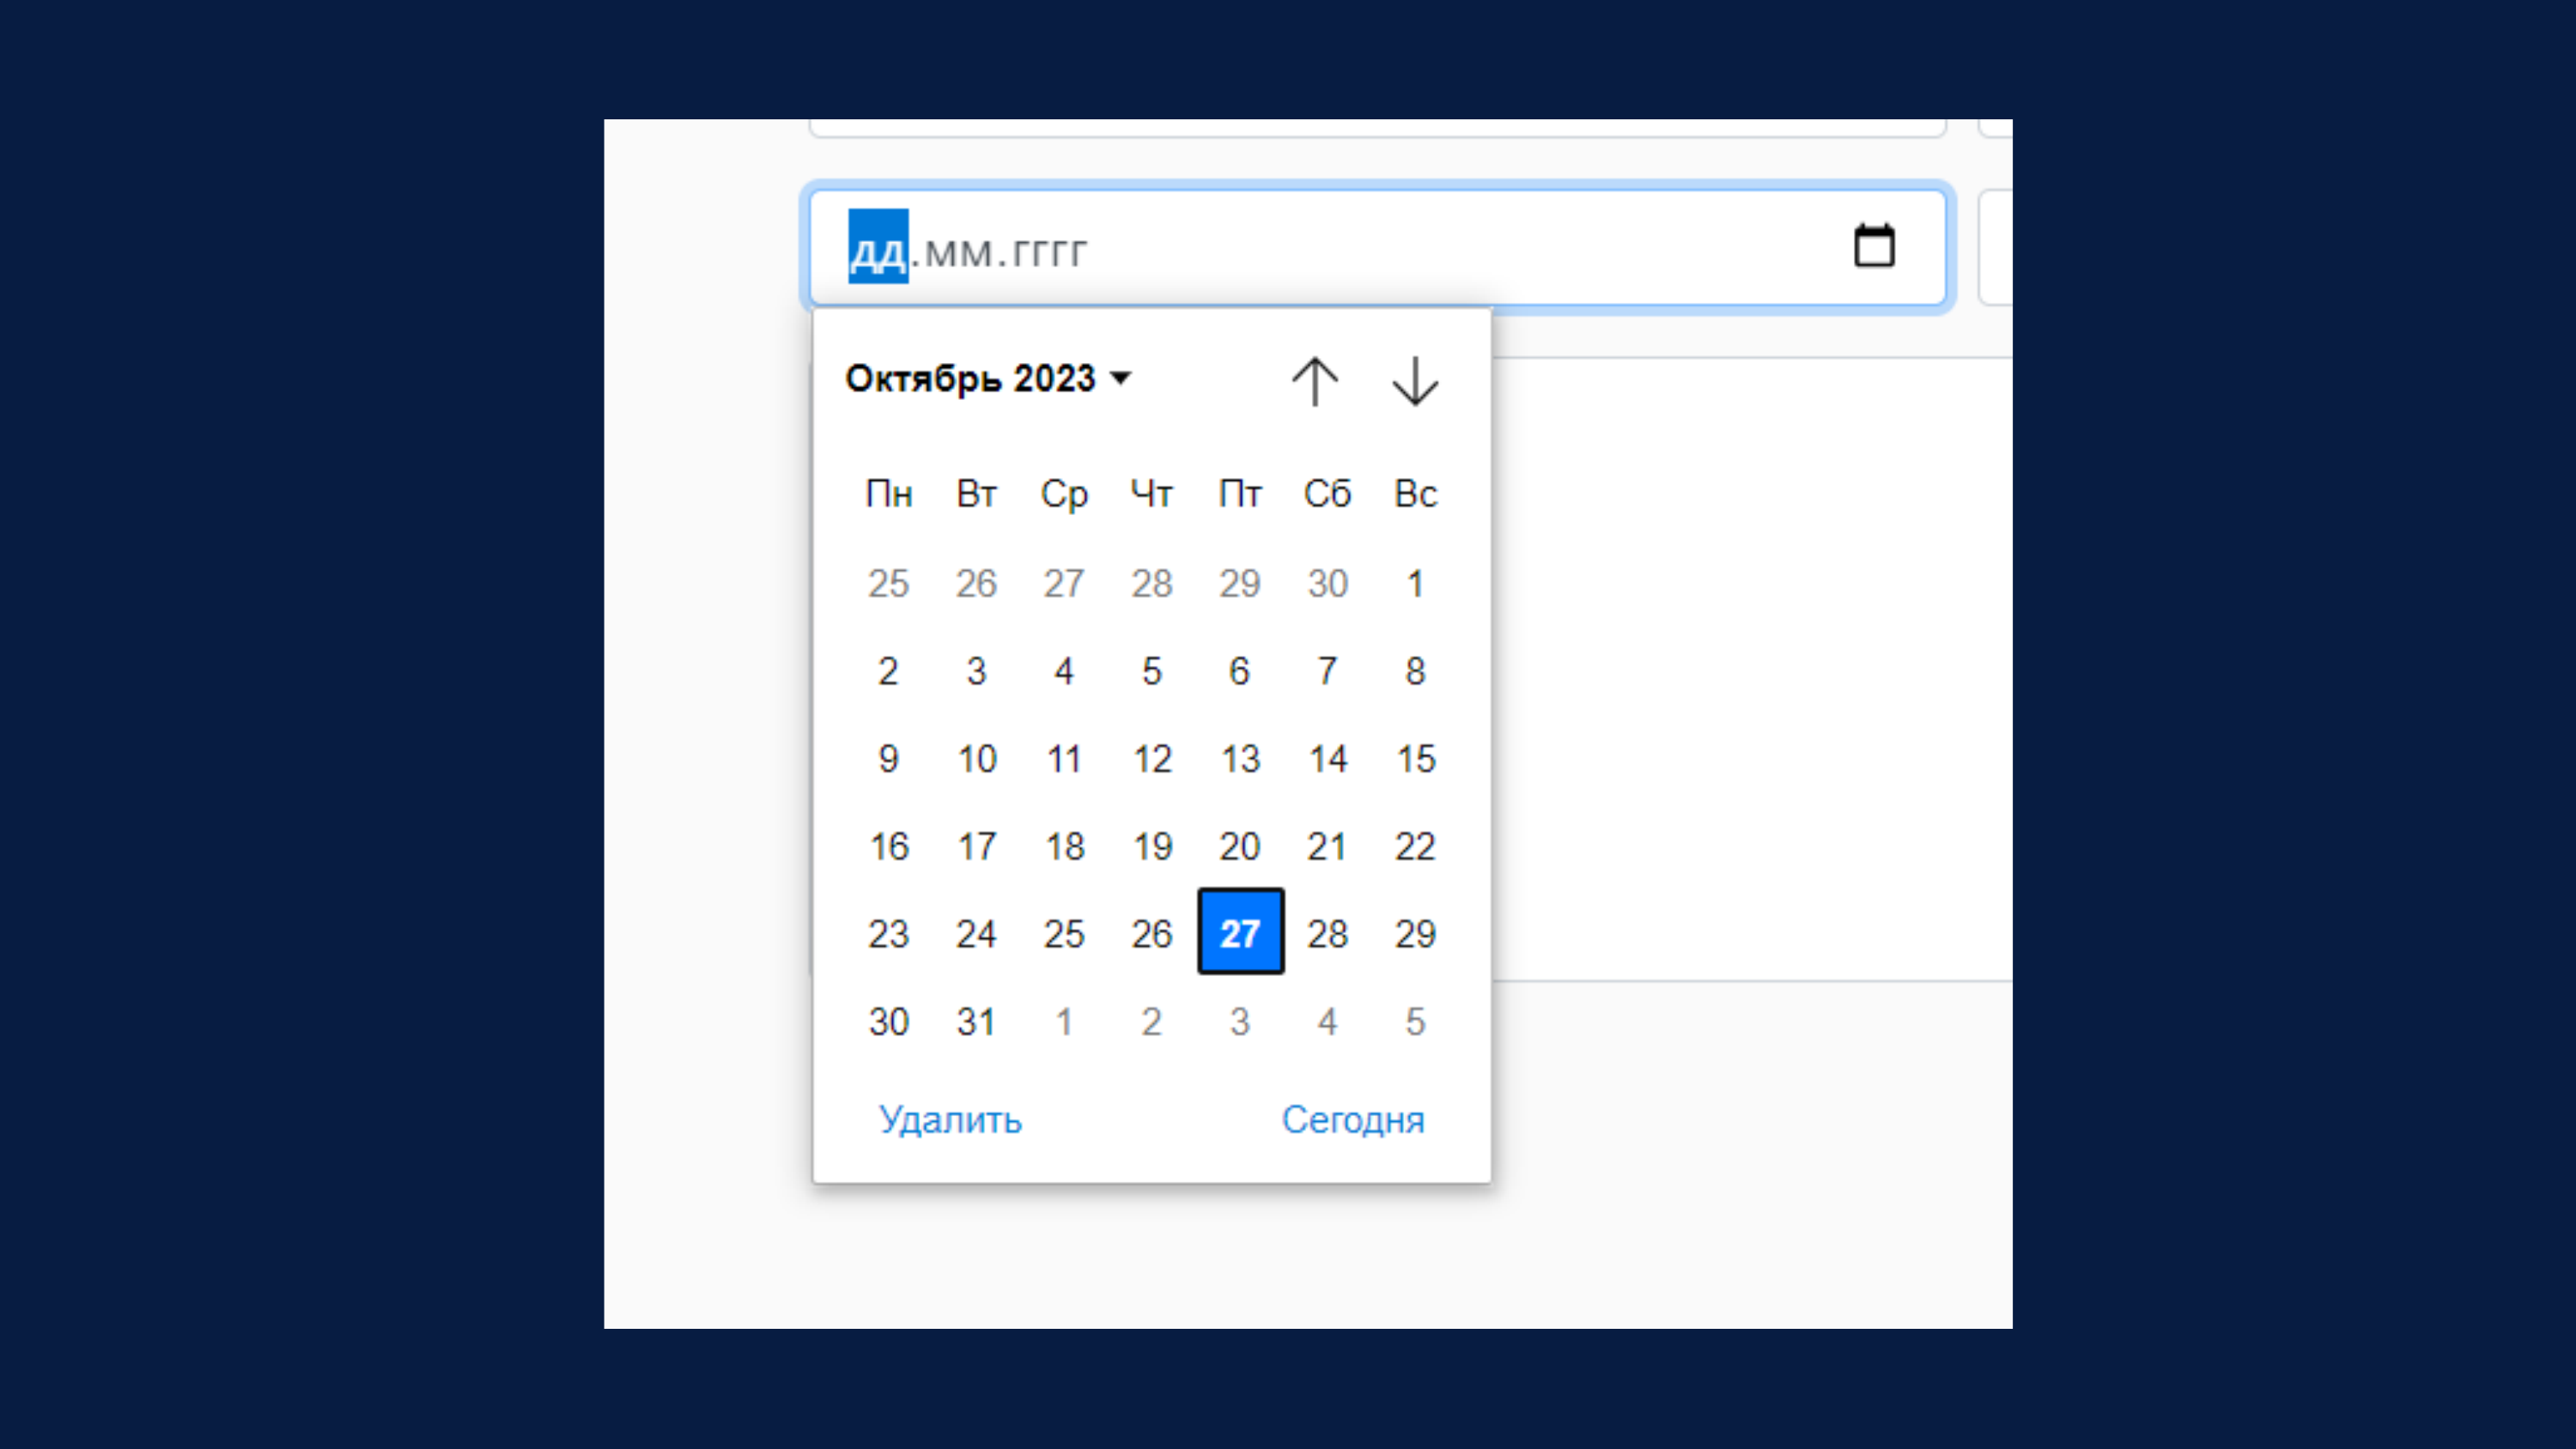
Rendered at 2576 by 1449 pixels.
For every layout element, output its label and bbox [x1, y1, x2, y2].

text_box [604, 119, 2014, 1330]
